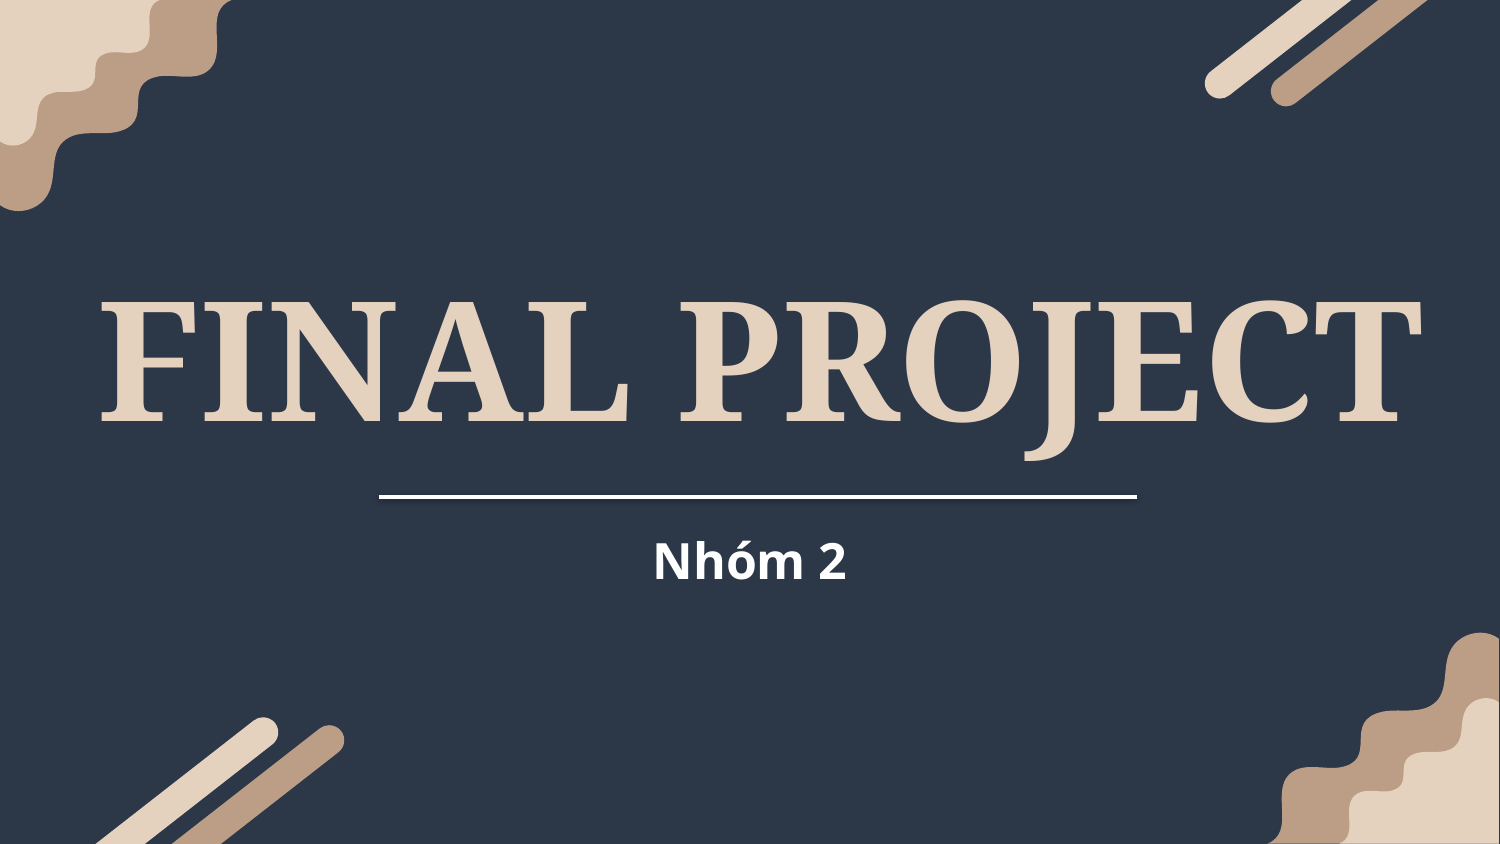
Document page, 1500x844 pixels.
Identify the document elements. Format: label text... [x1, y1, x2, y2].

text_box [95, 717, 279, 844]
text_box [171, 725, 345, 844]
text_box [1270, 0, 1428, 107]
title FINAL PROJECT [46, 242, 1476, 469]
text_box [1204, 0, 1352, 99]
subtitle Nhóm 2 [378, 514, 1122, 593]
